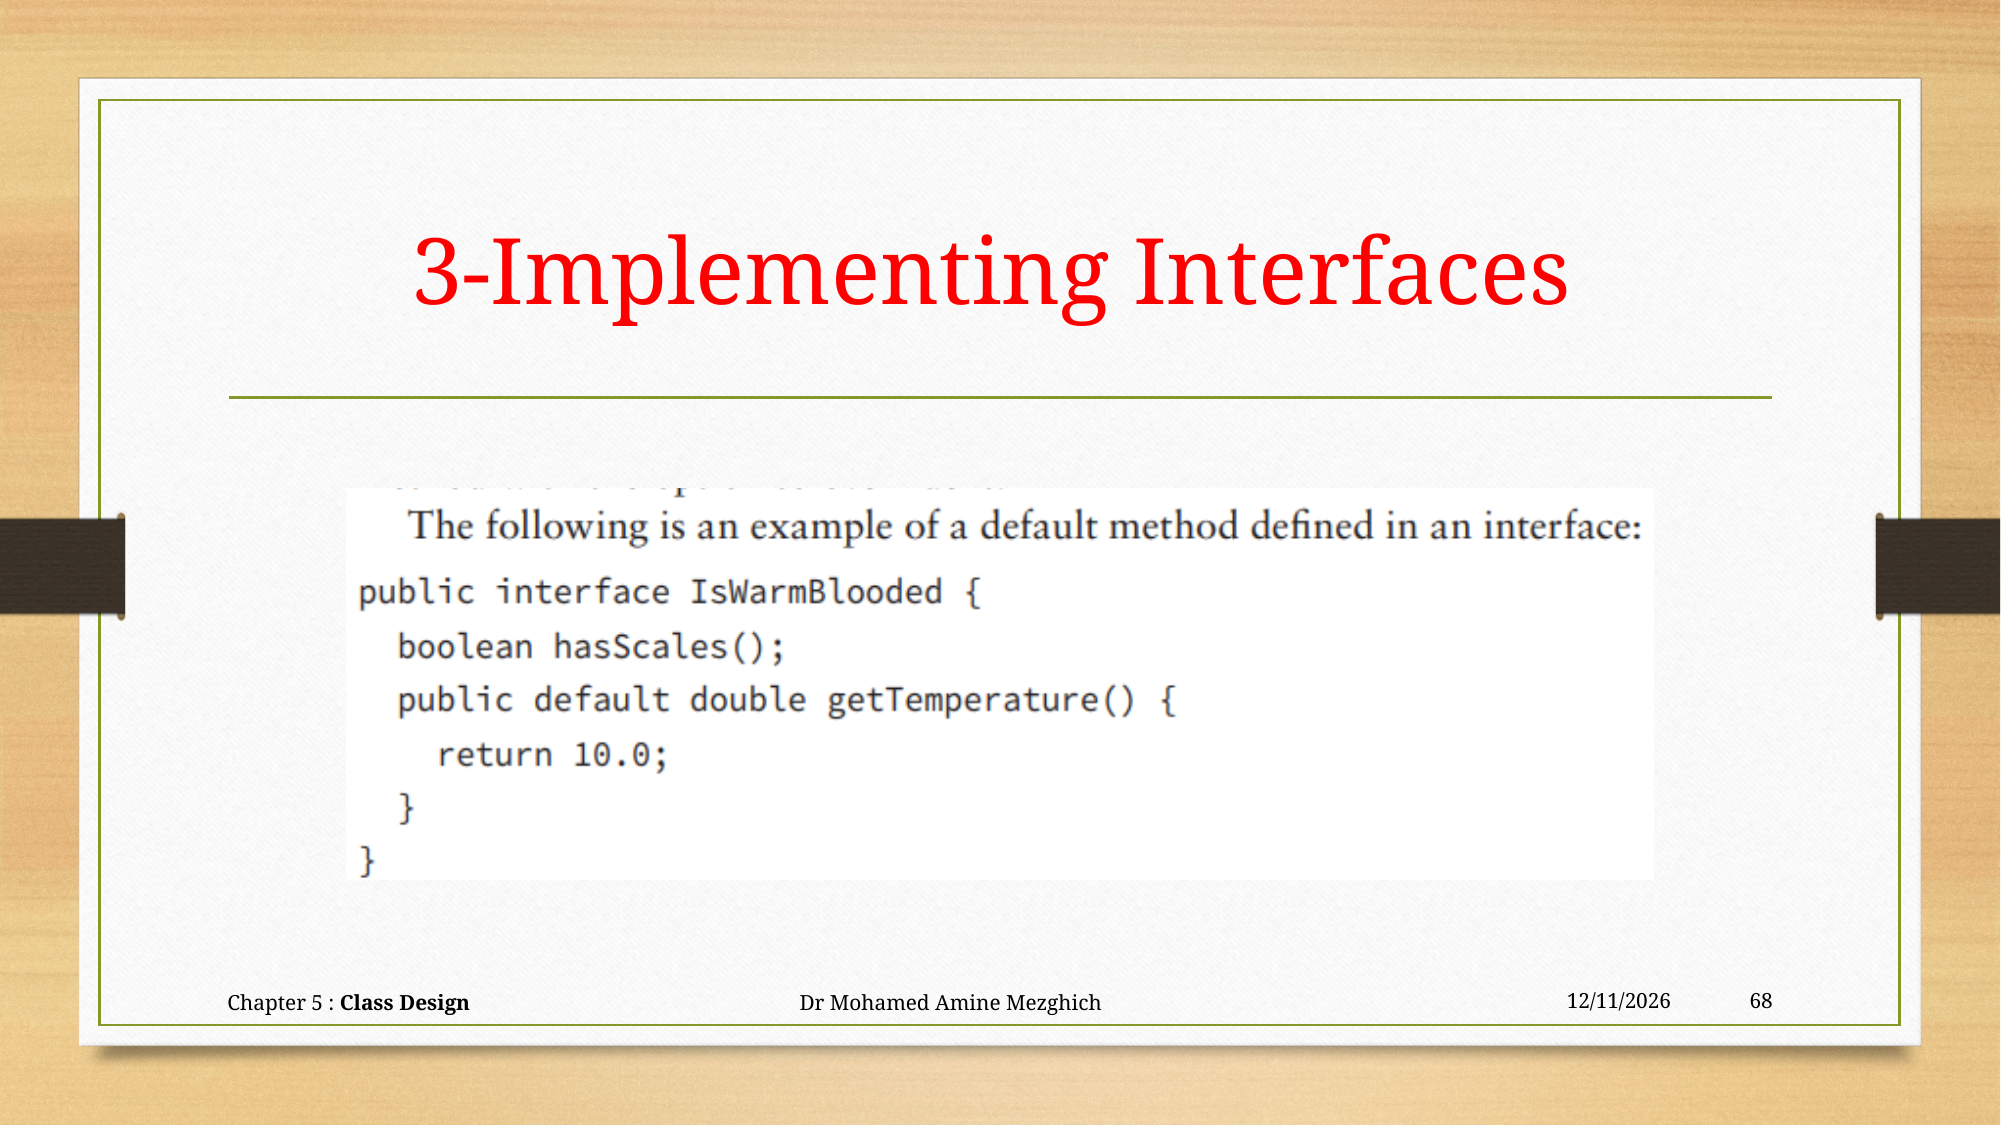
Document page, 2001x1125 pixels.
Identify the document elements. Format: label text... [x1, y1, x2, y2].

slide_number 68 [1698, 979, 1788, 1025]
picture [0, 0, 2001, 1125]
footer Chapter 5 : Class Design Dr Mohamed Amine Mezghich [212, 979, 1411, 1025]
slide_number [1423, 979, 1686, 1025]
title 3-Implementing Interfaces [189, 161, 1819, 375]
